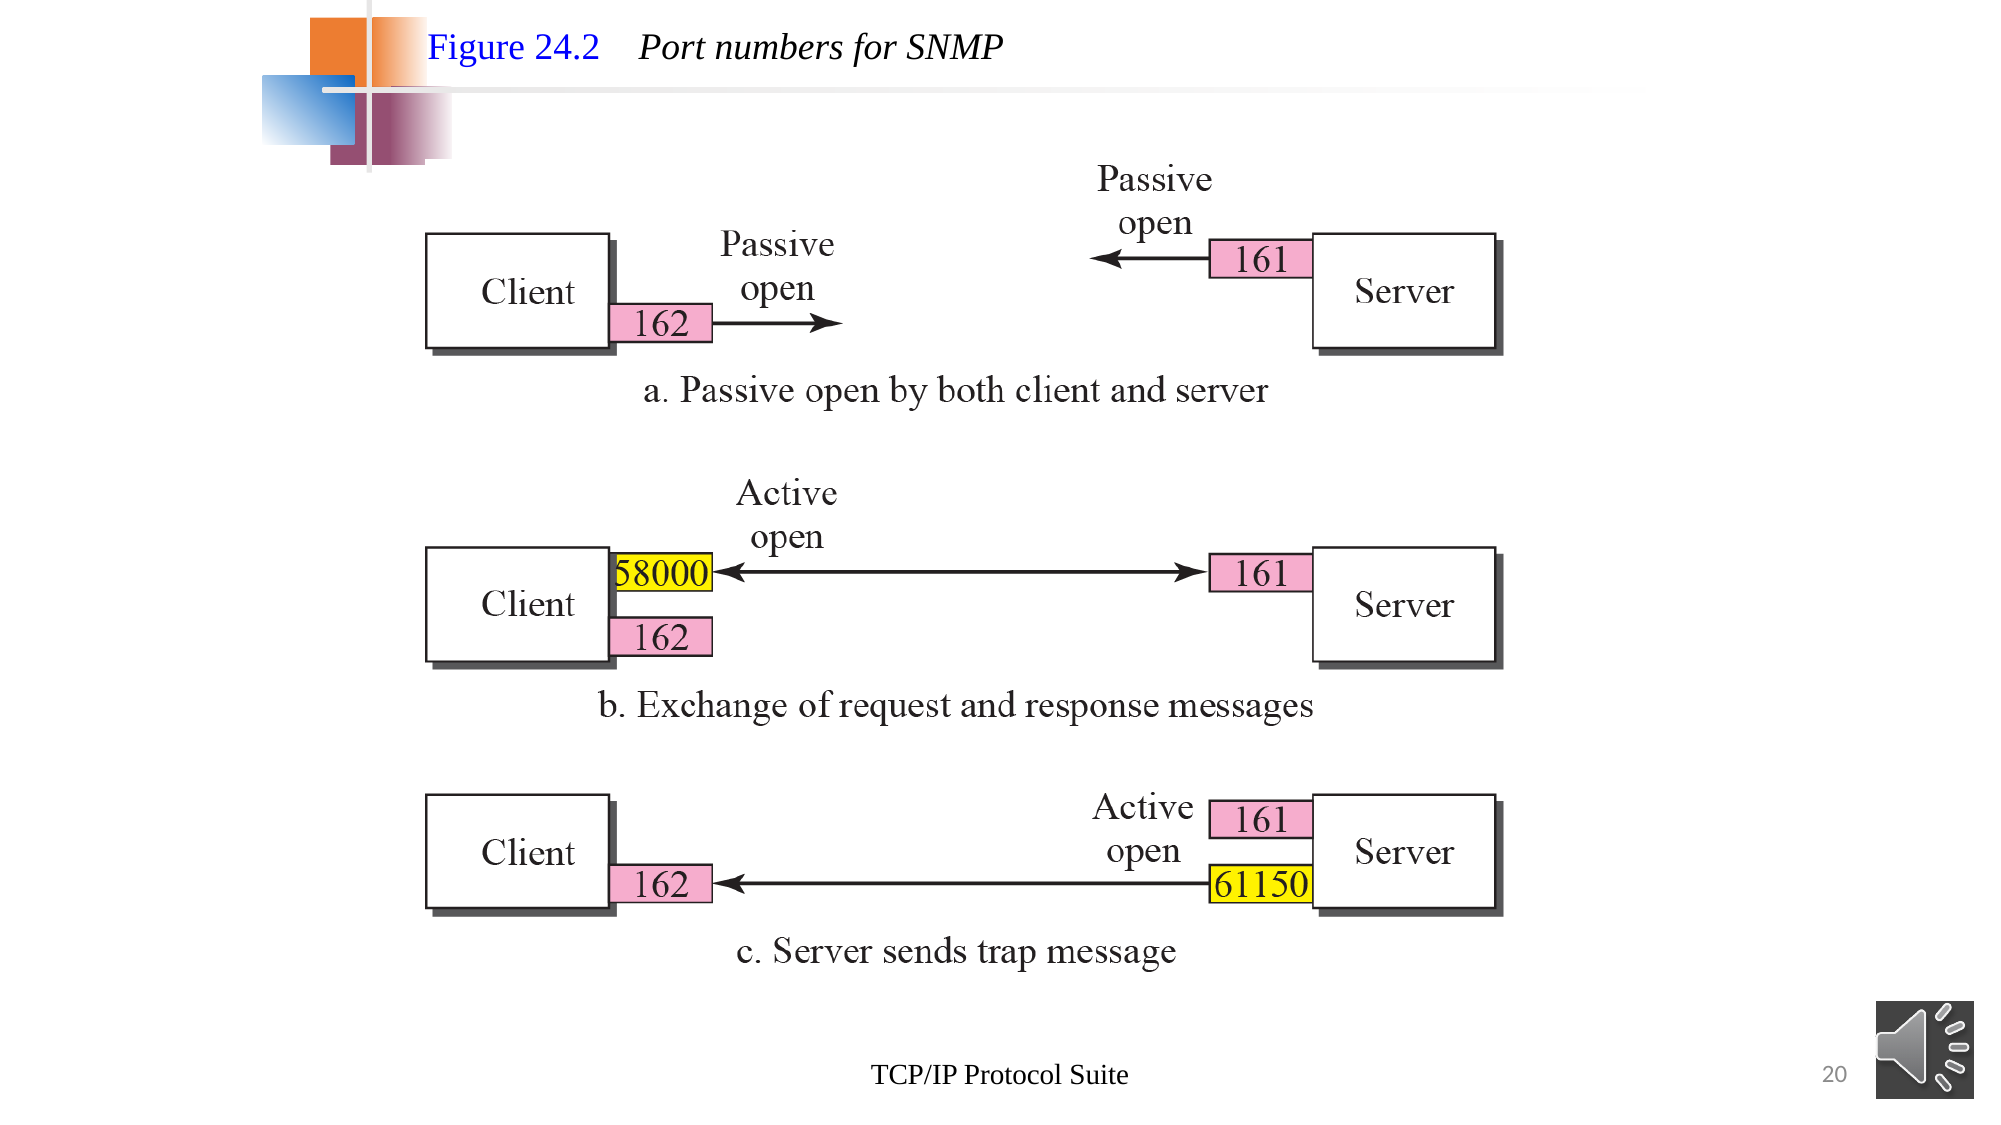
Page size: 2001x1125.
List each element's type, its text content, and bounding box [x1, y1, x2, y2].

text_box [322, 87, 1673, 93]
text_box [366, 93, 372, 173]
text_box Figure 24.2 Port numbers for SNMP [412, 14, 1350, 75]
footer TCP/IP Protocol Suite [662, 1042, 1338, 1103]
text_box [391, 93, 452, 165]
picture [1874, 999, 1975, 1100]
text_box [372, 17, 427, 86]
text_box [366, 0, 372, 87]
text_box [372, 93, 391, 165]
text_box [262, 75, 355, 145]
text_box [310, 17, 366, 86]
slide_number 20 [1412, 1042, 1863, 1103]
text_box [330, 93, 366, 165]
picture [424, 159, 1504, 975]
